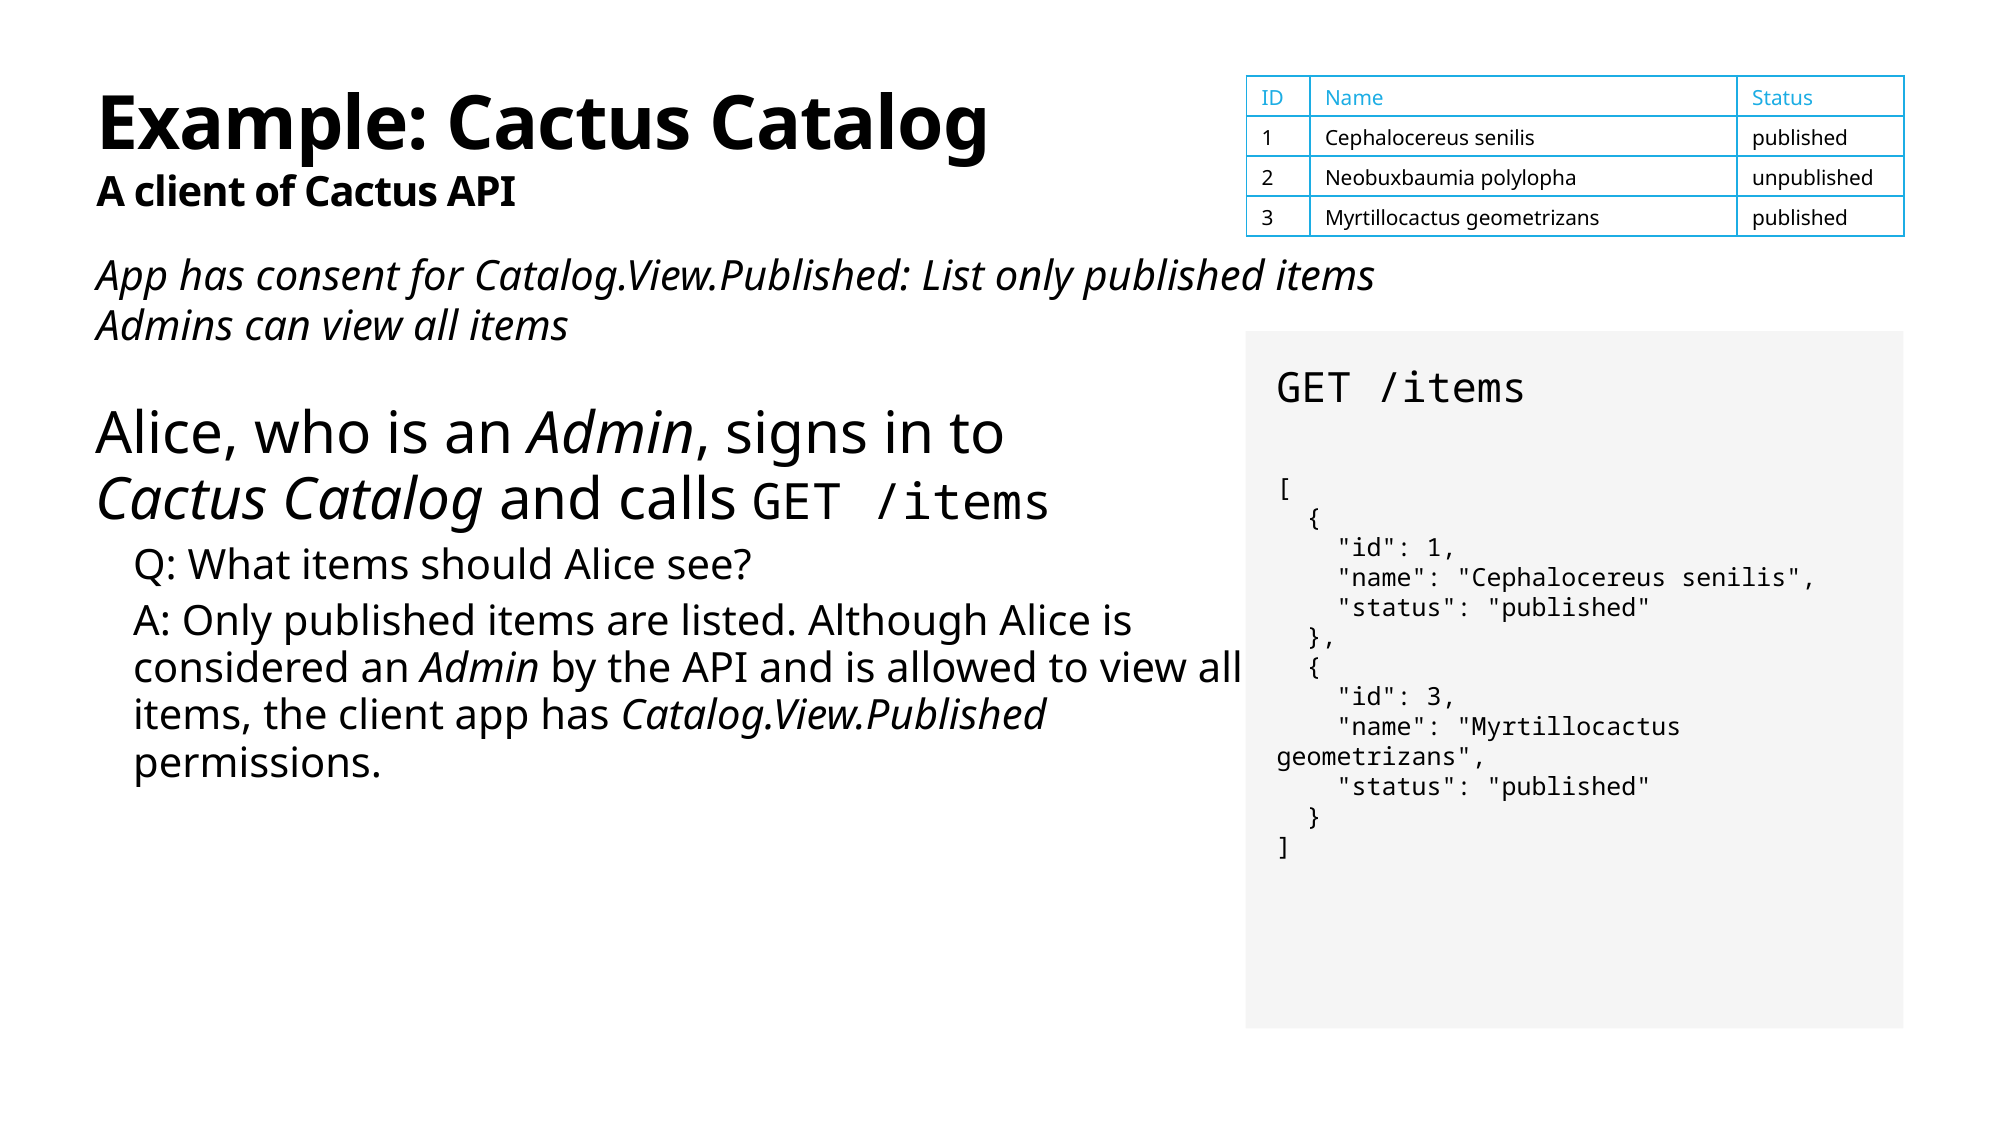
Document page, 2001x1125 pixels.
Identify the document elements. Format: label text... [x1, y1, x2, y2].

title Example: Cactus Catalog A client of Cactus API [96, 75, 1246, 217]
list Alice, who is an Admin, signs in to Cactus Catalog and calls GET /items Q: What items should Alice see? A: Only published items are listed. Although Alice is considered an Admin by the API and is allowed to view all items, the client app has Catalog.View.Published permissions. [95, 400, 1245, 1038]
table_header Name [1311, 77, 1736, 115]
table_cell unpublished [1738, 157, 1903, 195]
table_cell Myrtillocactus geometrizans [1311, 197, 1736, 235]
table_cell published [1738, 117, 1903, 155]
table_cell 1 [1247, 117, 1309, 155]
table_cell published [1738, 197, 1903, 235]
table_cell Cephalocereus senilis [1311, 117, 1736, 155]
text_box GET /items [ { "id": 1, "name": "Cephalocereus senilis", "status": "published" }, { "id": 3, "name": "Myrtillocactus geometrizans", "status": "published" } ] [1246, 330, 1905, 891]
table_cell Neobuxbaumia polylopha [1311, 157, 1736, 195]
table_cell 3 [1247, 197, 1309, 235]
text_box App has consent for Catalog.View.Published: List only published items Admins can view all items [96, 248, 1431, 349]
text_box [1245, 349, 1904, 1029]
table_cell 2 [1247, 157, 1309, 195]
table_header ID [1247, 77, 1309, 115]
table_header Status [1738, 77, 1903, 115]
